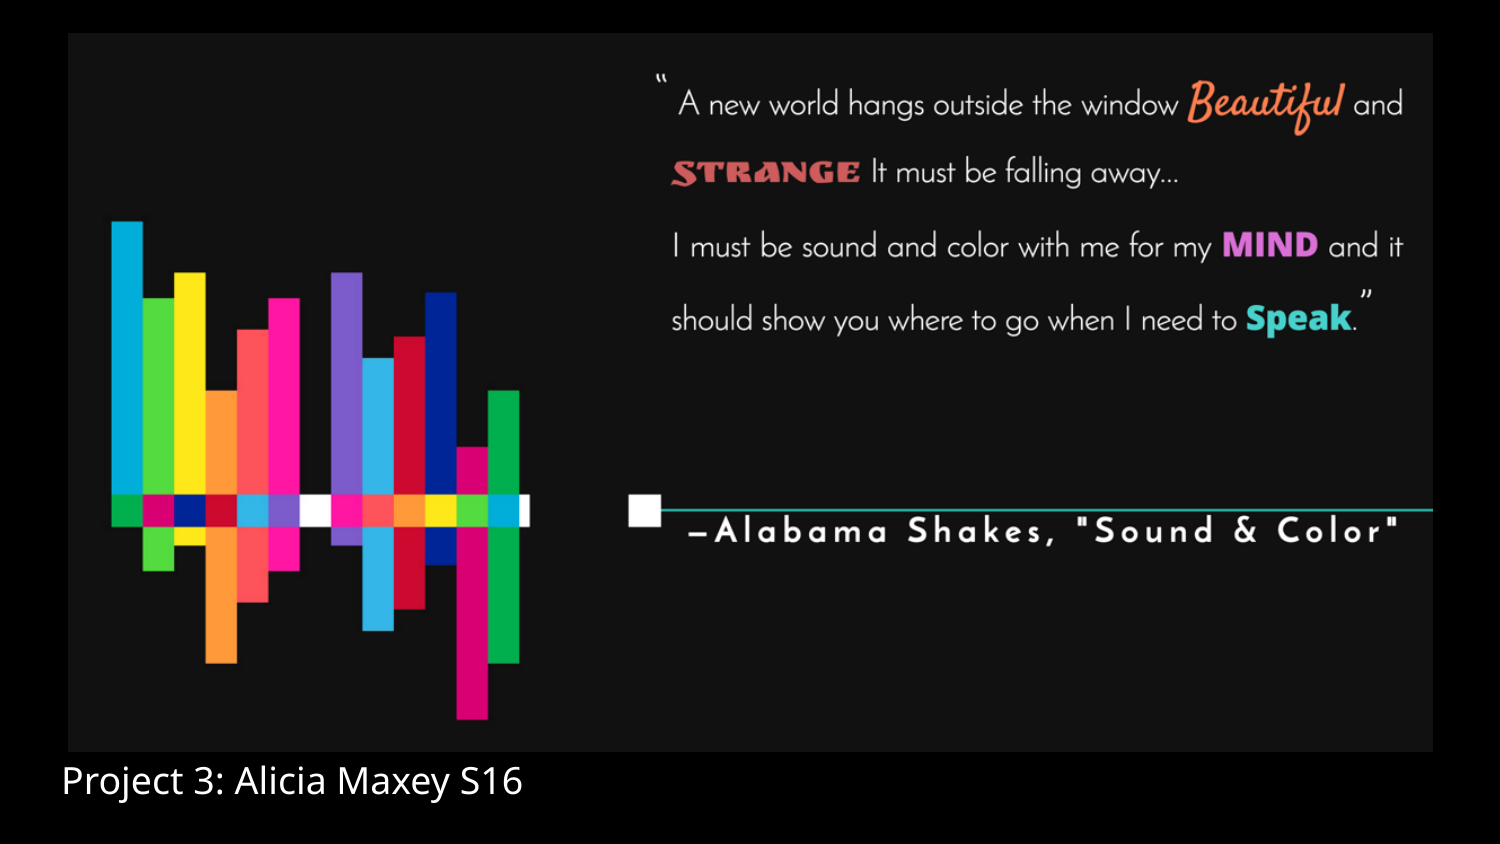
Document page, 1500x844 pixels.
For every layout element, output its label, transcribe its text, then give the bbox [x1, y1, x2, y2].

list Project 3: Alicia Maxey S16 [46, 741, 1397, 824]
picture [67, 33, 1433, 753]
